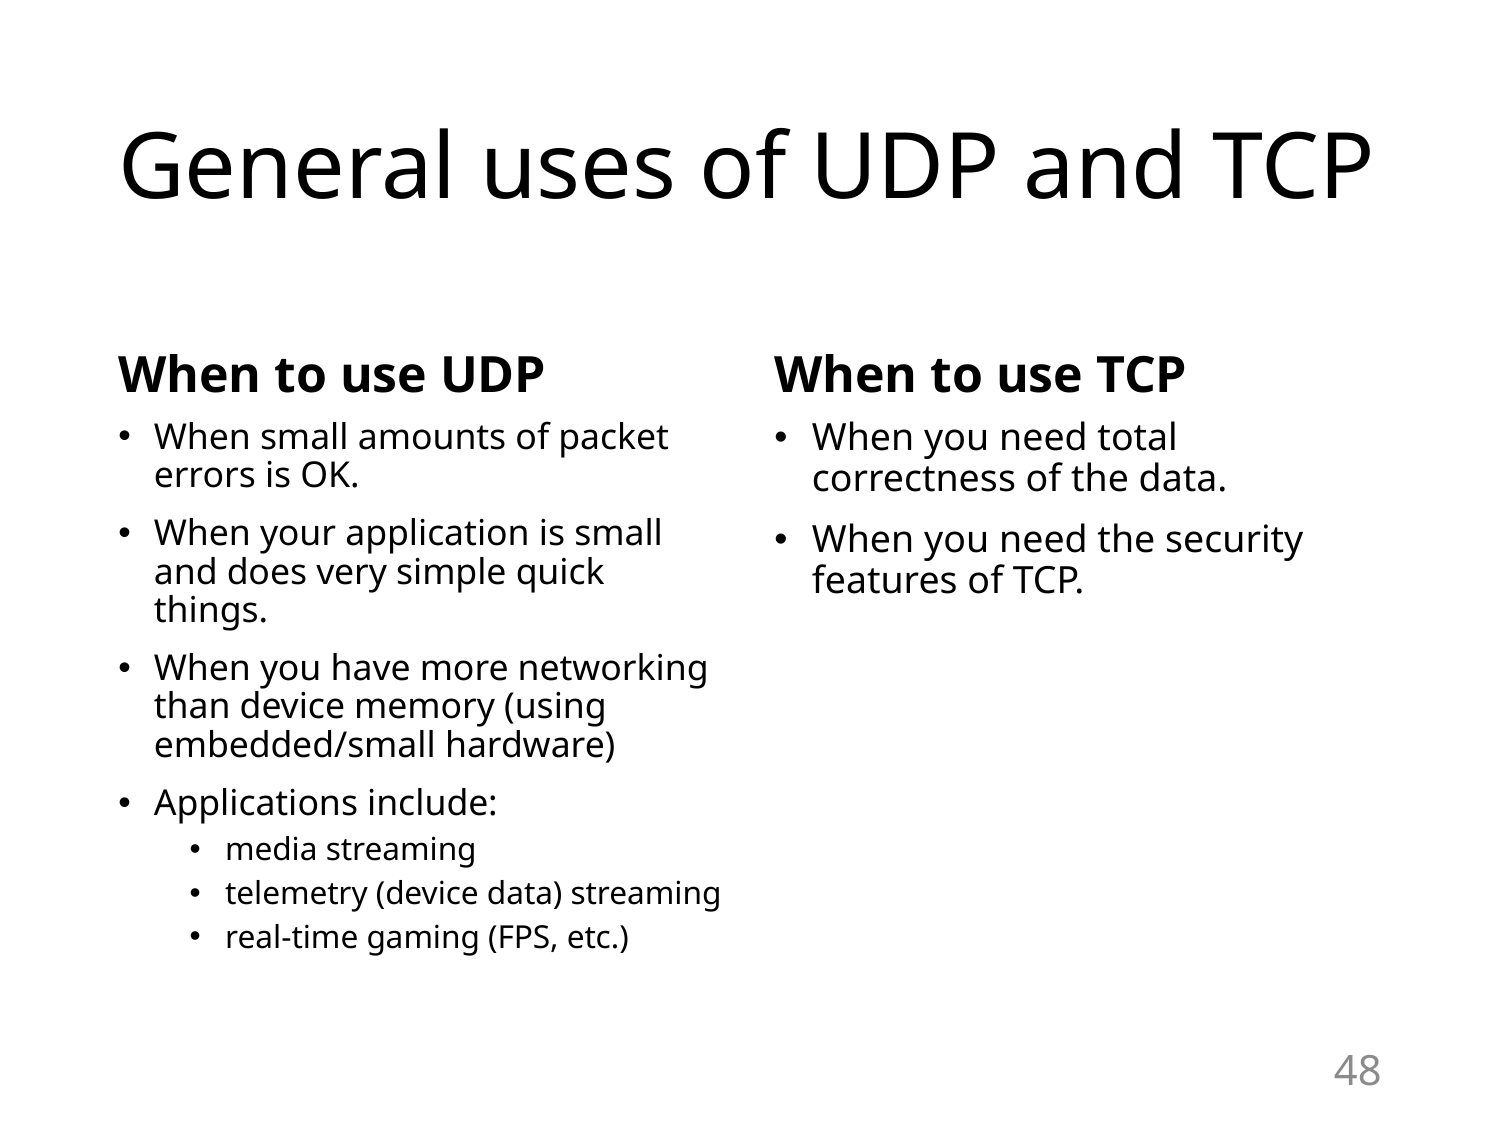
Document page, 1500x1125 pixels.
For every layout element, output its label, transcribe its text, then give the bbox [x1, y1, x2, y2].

slide_number 48 [1059, 1042, 1397, 1103]
title General uses of UDP and TCP [103, 59, 1398, 278]
list When to use UDP [103, 275, 738, 410]
list When you need total correctness of the data. When you need the security features of TCP. [759, 410, 1398, 1016]
list When small amounts of packet errors is OK. When your application is small and does very simple quick things. When you have more networking than device memory (using embedded/small hardware) Applications include: media streaming telemetry (device data) streaming real-time gaming (FPS, etc.) [103, 410, 738, 1016]
list When to use TCP [759, 275, 1398, 410]
